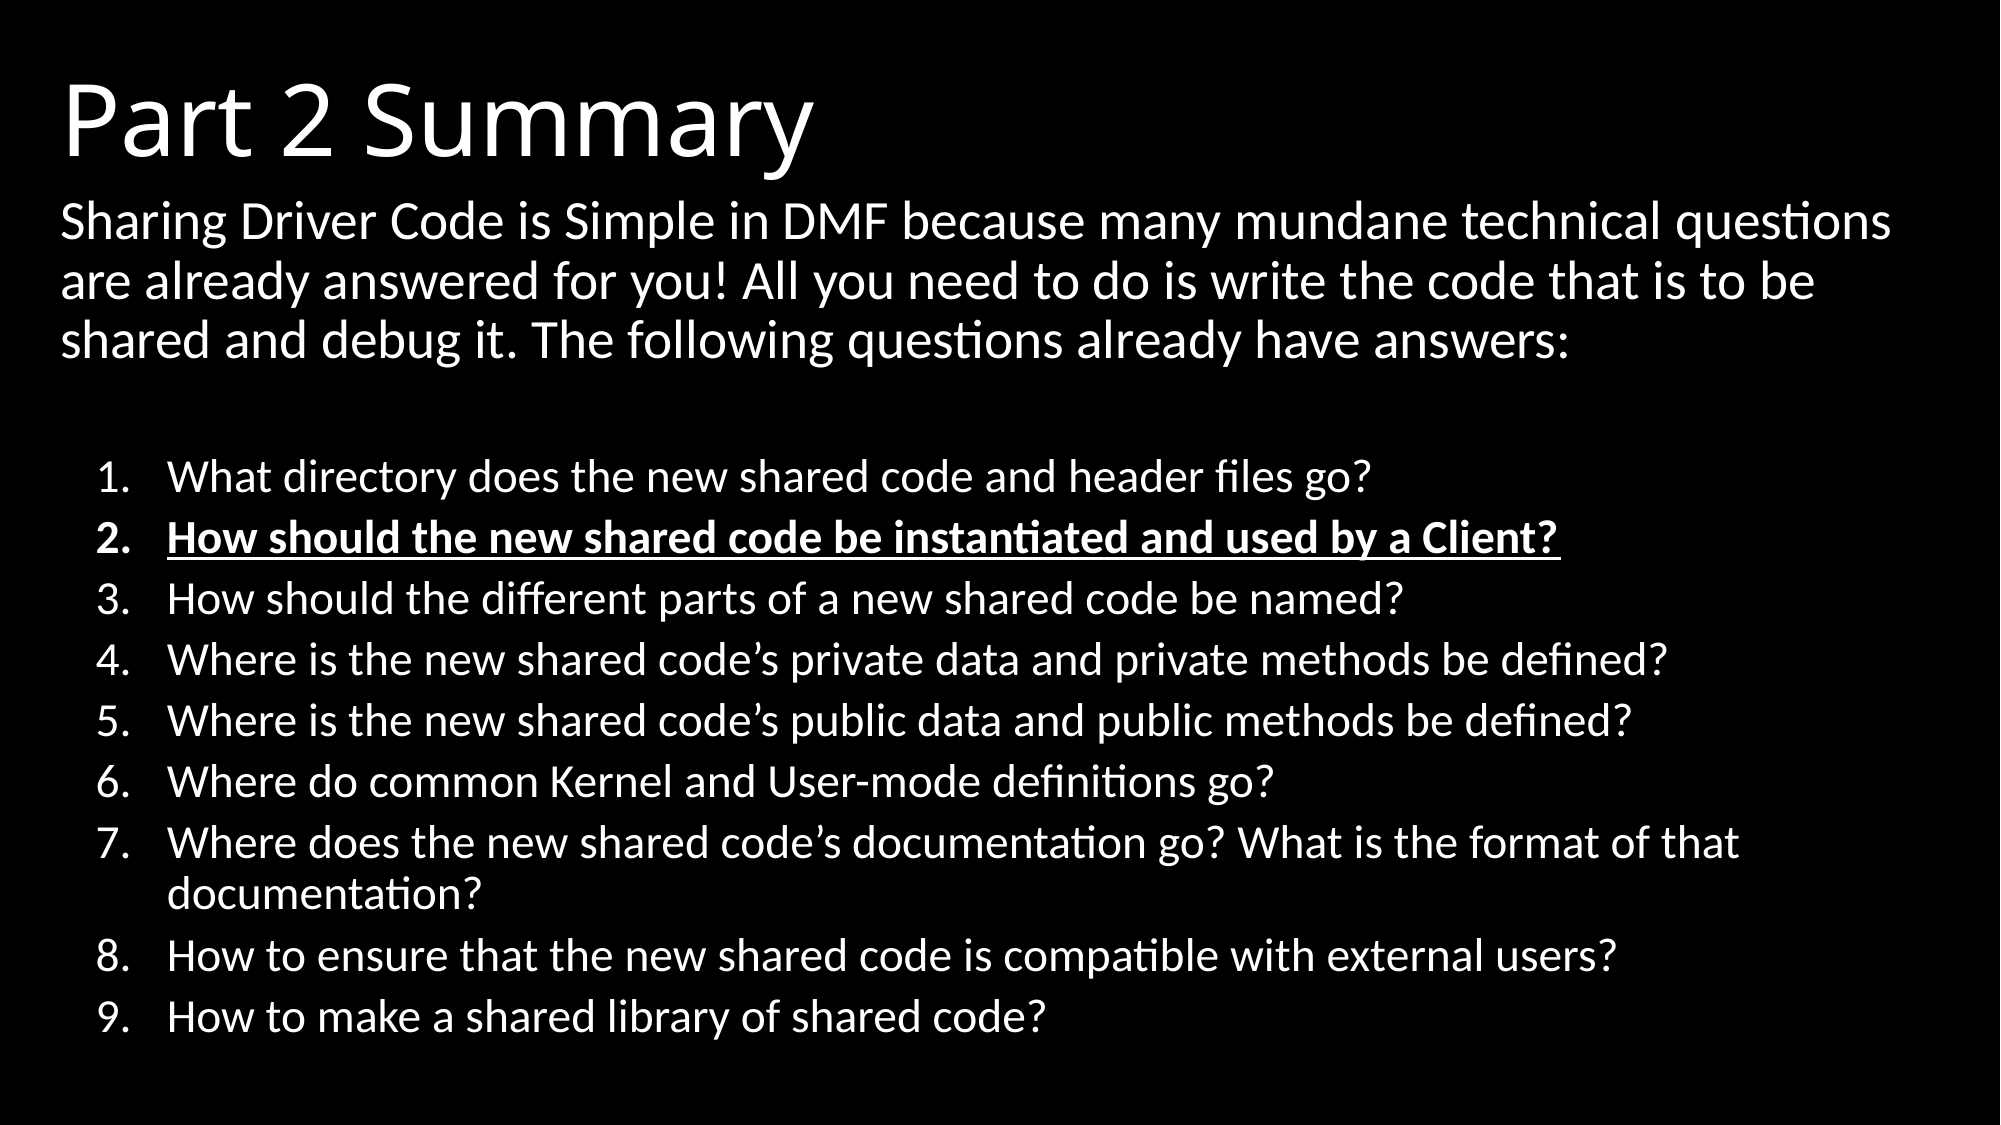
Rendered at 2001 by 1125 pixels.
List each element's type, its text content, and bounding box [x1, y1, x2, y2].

title Part 2 Summary [45, 48, 1996, 199]
list Sharing Driver Code is Simple in DMF because many mundane technical questions are already answered for you! All you need to do is write the code that is to be shared and debug it. The following questions already have answers: What directory does the new shared code and header files go? How should the new shared code be instantiated and used by a Client? How should the different parts of a new shared code be named? Where is the new shared code’s private data and private methods be defined? Where is the new shared code’s public data and public methods be defined? Where do common Kernel and User-mode definitions go? Where does the new shared code’s documentation go? What is the format of that documentation? How to ensure that the new shared code is compatible with external users? How to make a shared library of shared code? [45, 184, 1969, 1059]
